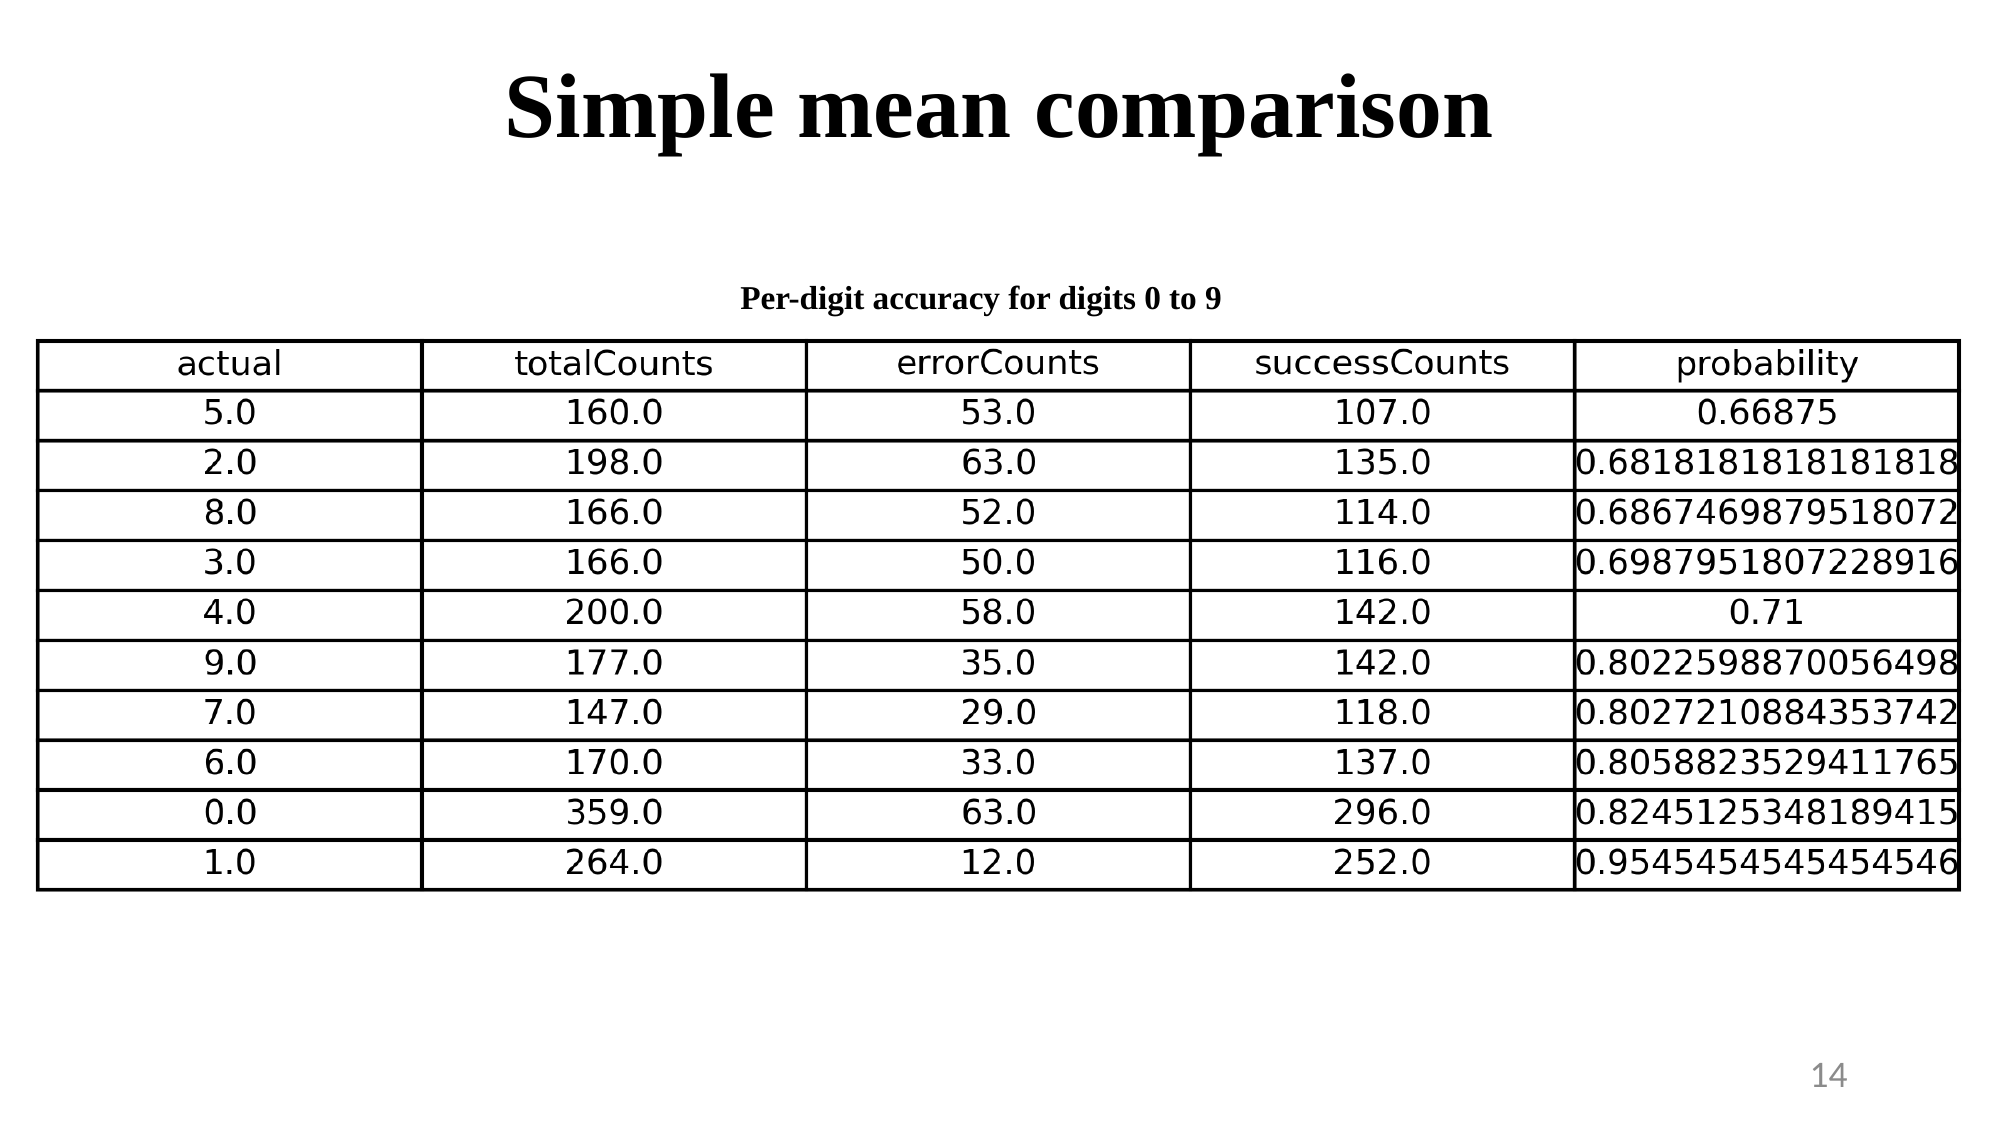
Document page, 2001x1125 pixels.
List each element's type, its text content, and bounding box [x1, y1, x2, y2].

title Simple mean comparison [0, 33, 2000, 183]
picture [0, 324, 1996, 902]
text_box Per-digit accuracy for digits 0 to 9 [725, 268, 1275, 324]
slide_number 14 [1412, 1042, 1863, 1103]
